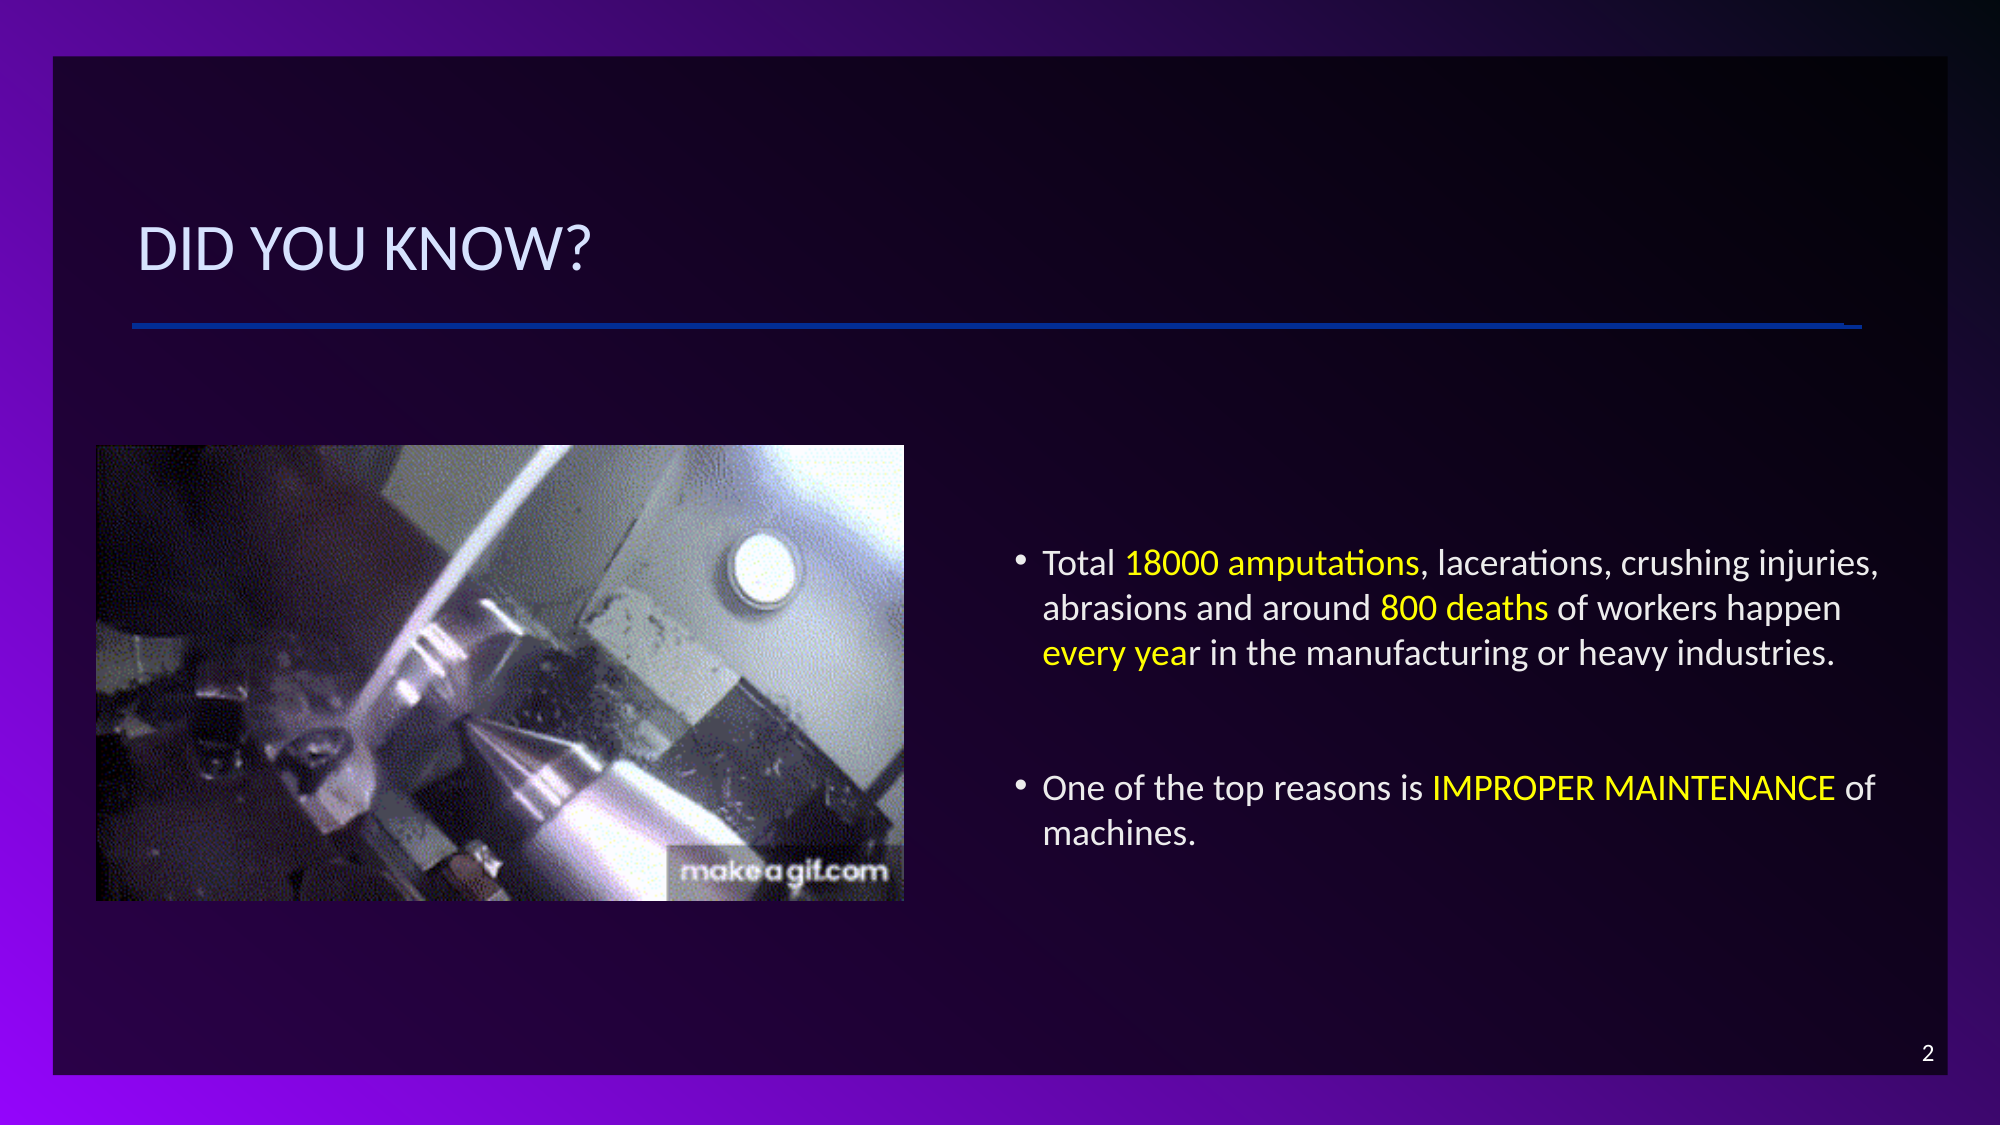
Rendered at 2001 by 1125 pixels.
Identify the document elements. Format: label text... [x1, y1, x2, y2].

title Did you know? [137, 105, 1862, 293]
slide_number 2 [1499, 1021, 1950, 1082]
picture [96, 445, 904, 901]
text_box Total 18000 amputations, lacerations, crushing injuries, abrasions and around 800 deaths of workers happen every year in the manufacturing or heavy industries. One of the top reasons is IMPROPER MAINTENANCE of machines. [999, 529, 1916, 860]
